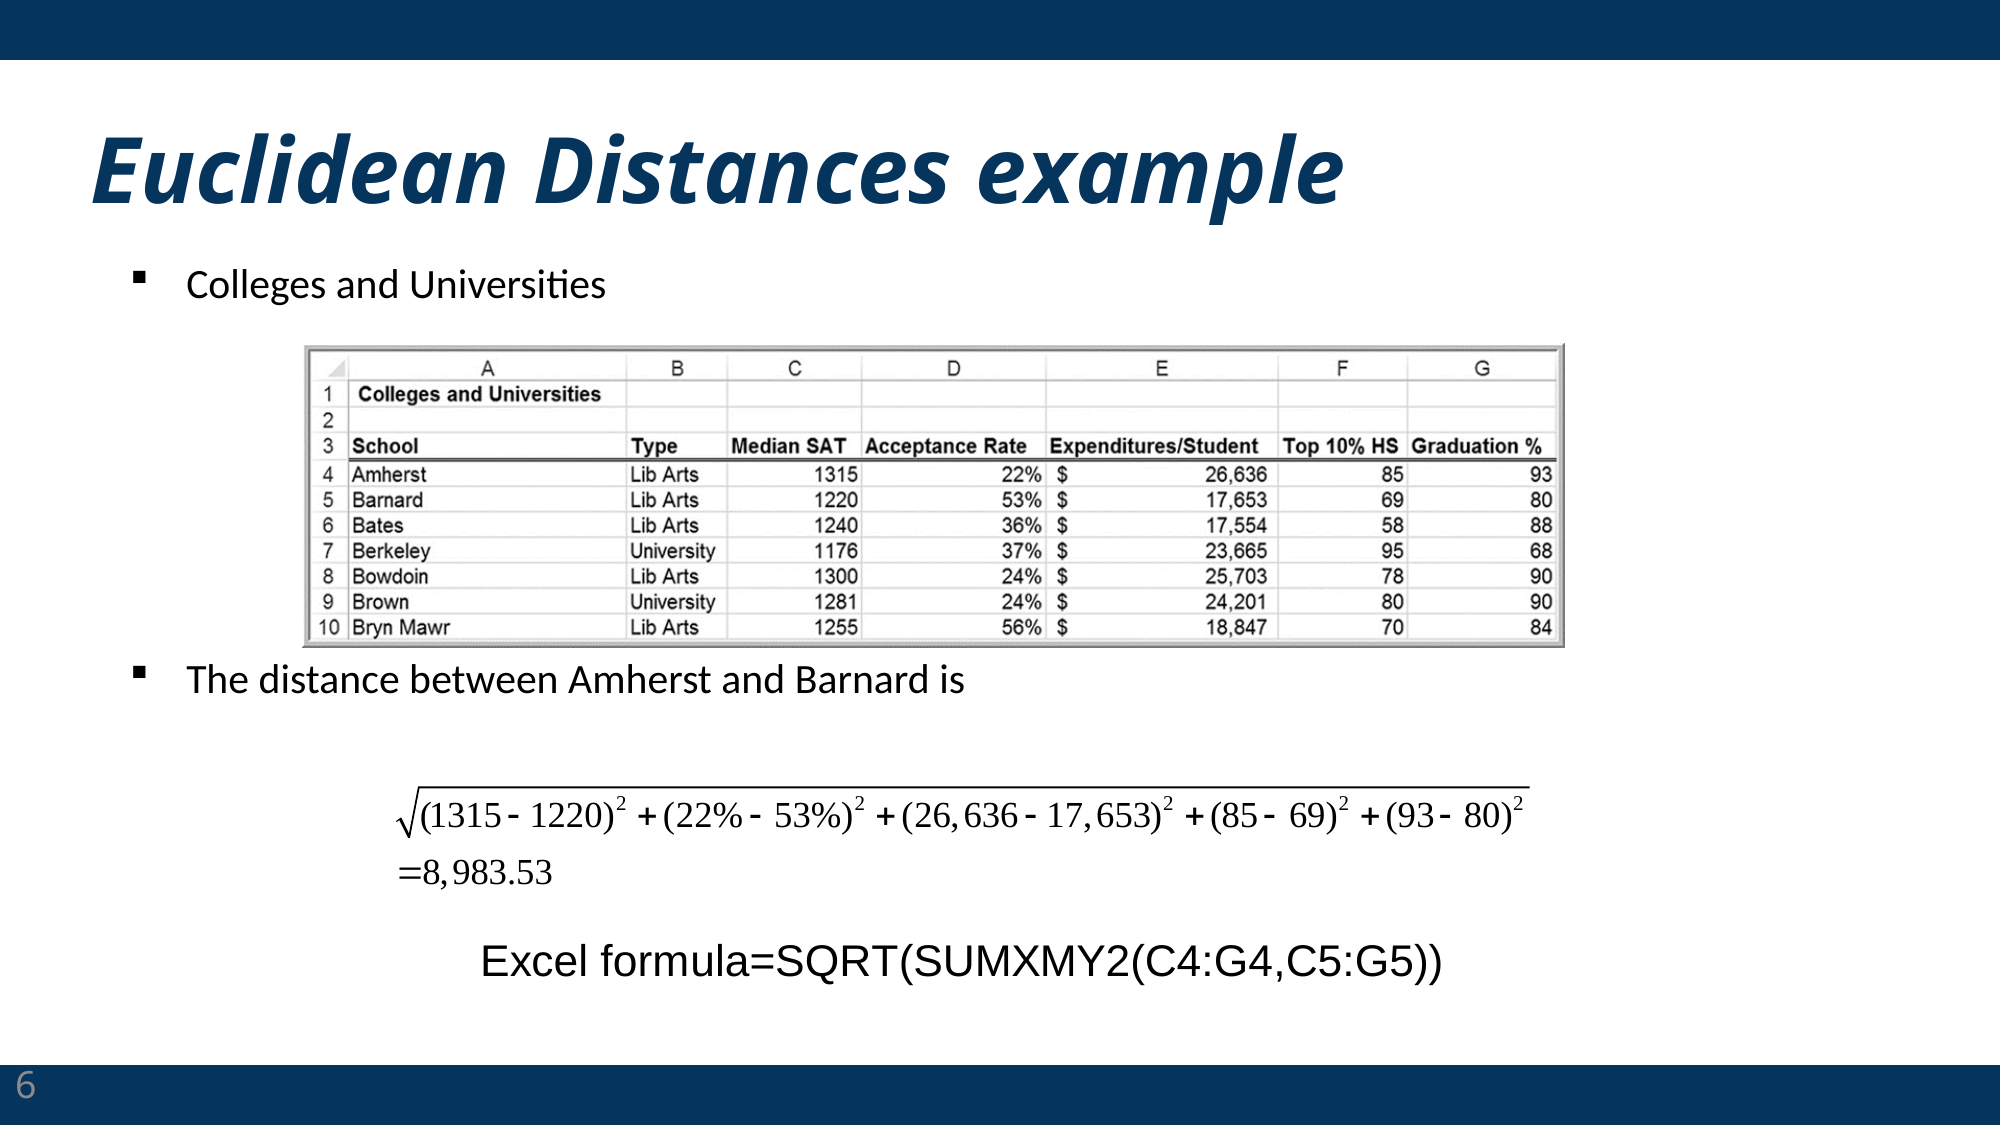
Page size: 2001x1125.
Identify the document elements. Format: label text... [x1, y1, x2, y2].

list Colleges and Universities The distance between Amherst and Barnard is [115, 255, 1471, 931]
title Euclidean Distances example [75, 90, 1852, 258]
slide_number 6 [0, 1066, 41, 1107]
picture [302, 343, 1565, 648]
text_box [476, 936, 1451, 996]
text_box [389, 777, 1537, 900]
